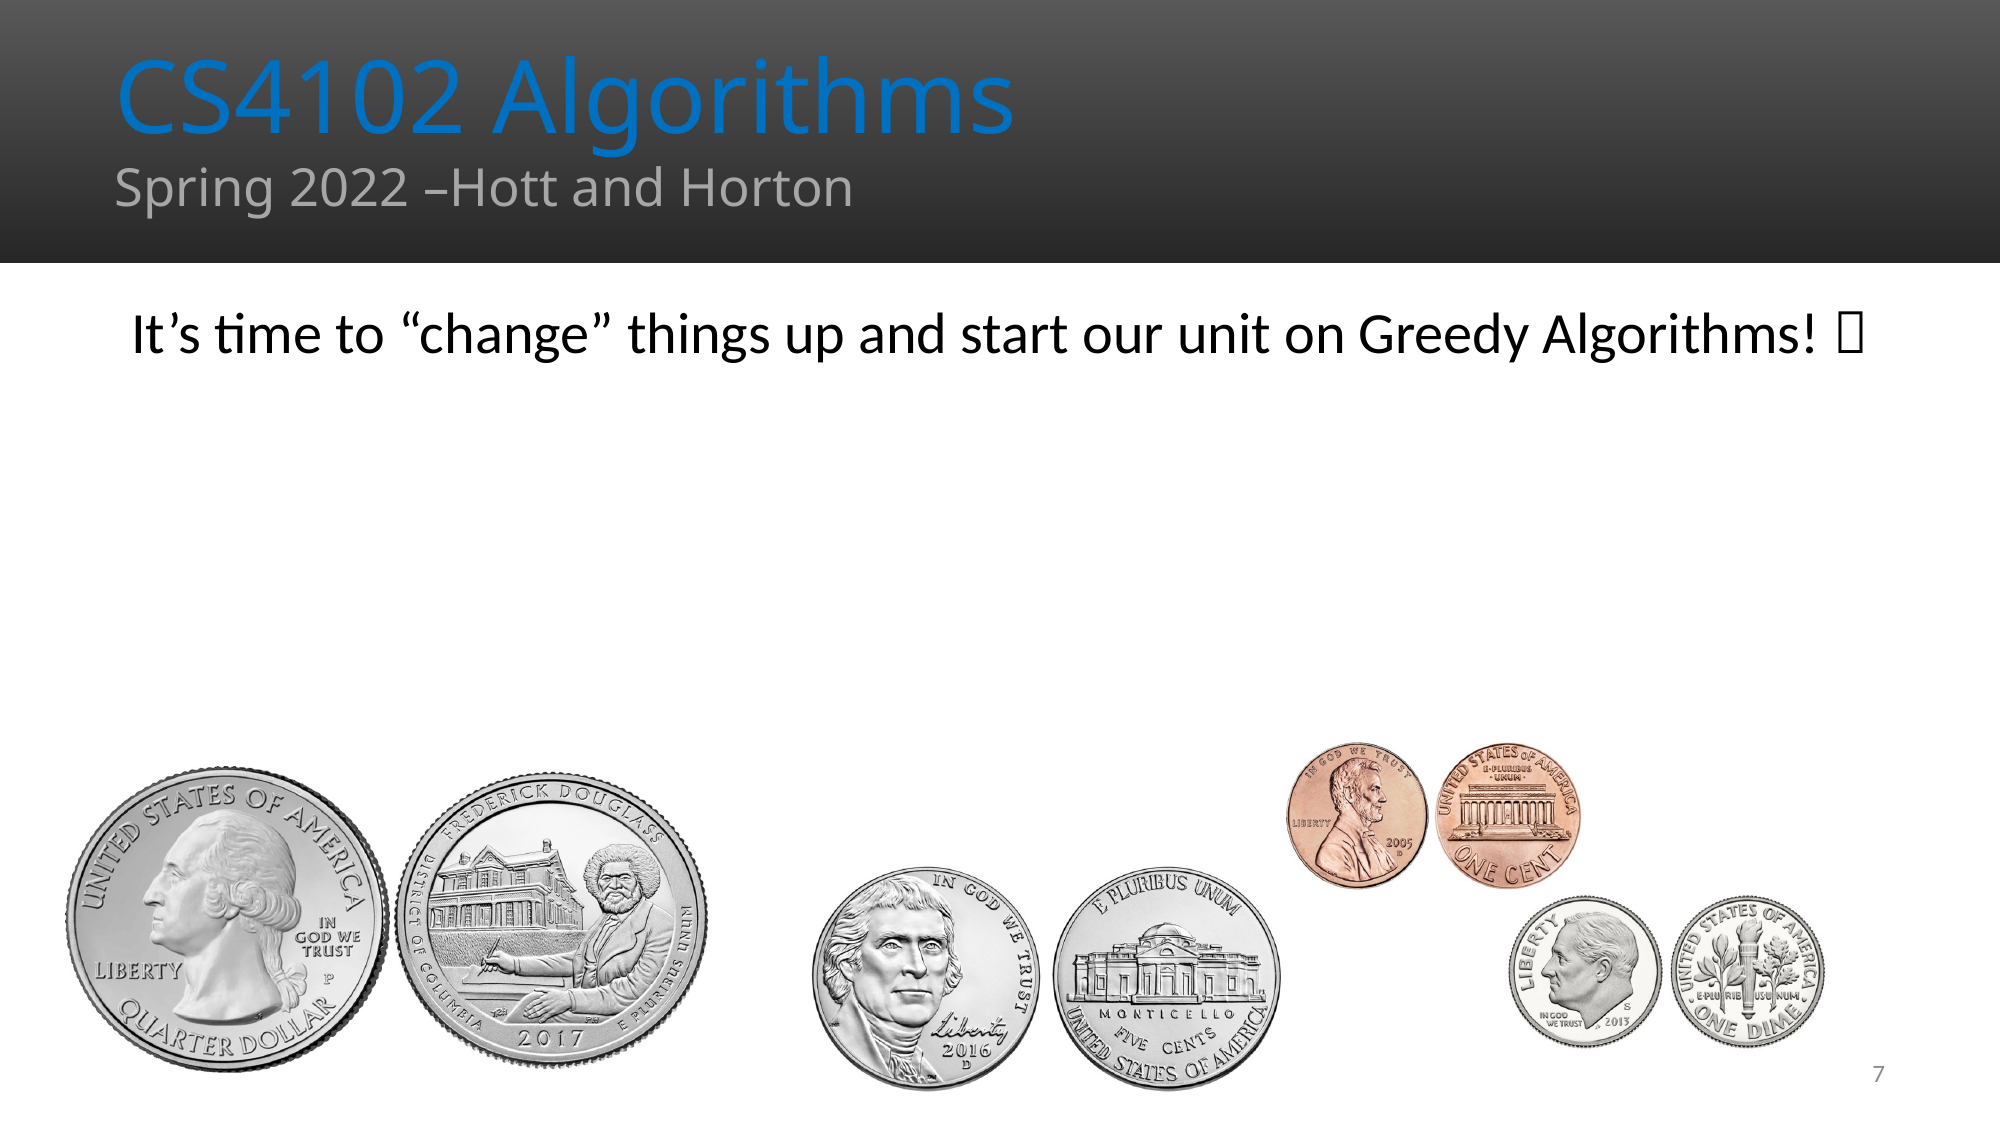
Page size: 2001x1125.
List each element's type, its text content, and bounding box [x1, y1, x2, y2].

list It’s time to “change” things up and start our unit on Greedy Algorithms!  [99, 287, 1900, 1005]
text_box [65, 765, 713, 1073]
picture [804, 740, 1829, 1101]
title CS4102 Algorithms Spring 2022 –Hott and Horton [99, 24, 1900, 225]
slide_number 7 [1433, 1042, 1900, 1103]
